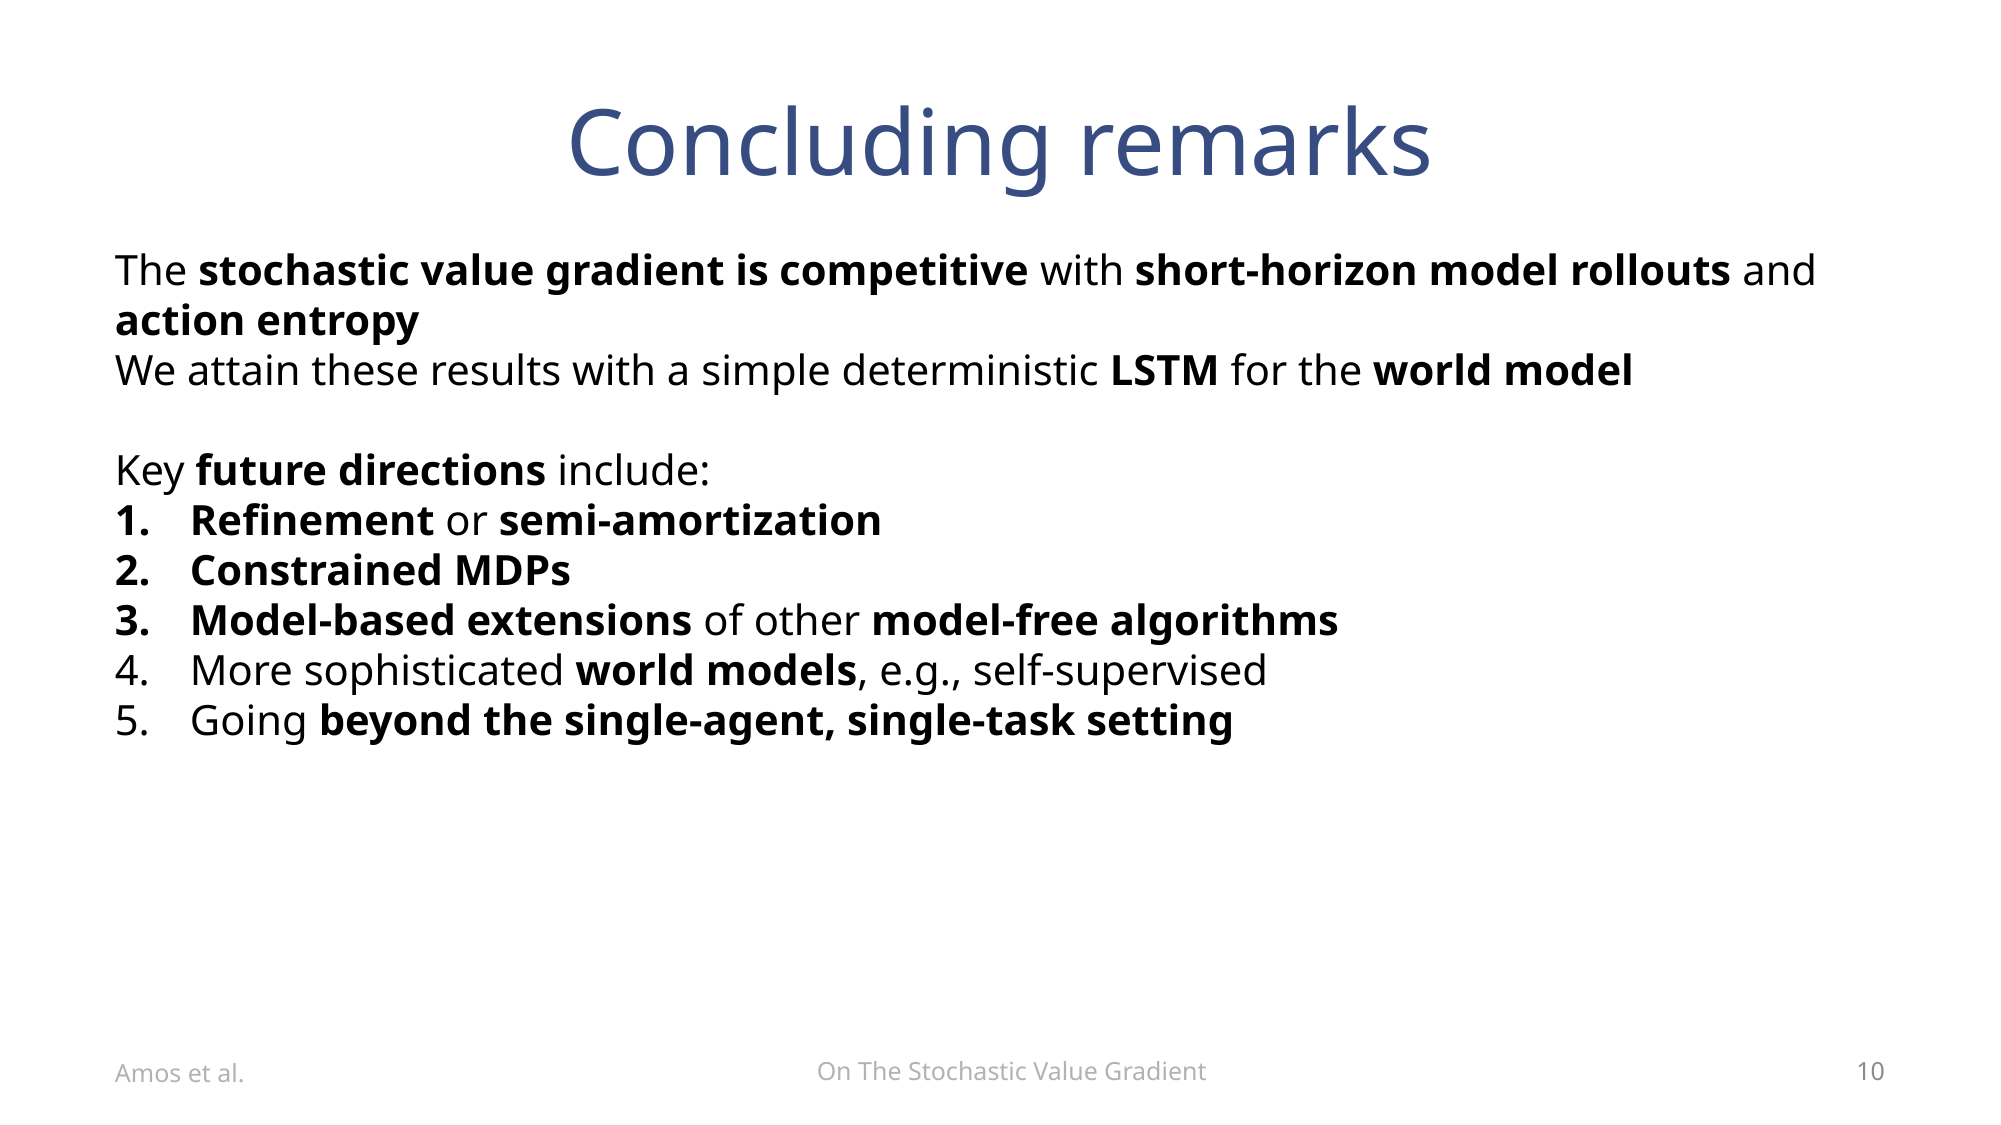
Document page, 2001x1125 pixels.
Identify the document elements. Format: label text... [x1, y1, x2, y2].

list The stochastic value gradient is competitive with short-horizon model rollouts and action entropy We attain these results with a simple deterministic LSTM for the world model Key future directions include: Refinement or semi-amortization Constrained MDPs Model-based extensions of other model-free algorithms More sophisticated world models, e.g., self-supervised Going beyond the single-agent, single-task setting [99, 236, 1900, 1005]
title Concluding remarks [99, 45, 1900, 233]
footer On The Stochastic Value Gradient [590, 1042, 1433, 1103]
slide_number 10 [1433, 1042, 1900, 1103]
slide_number Amos et al. [99, 1042, 567, 1103]
